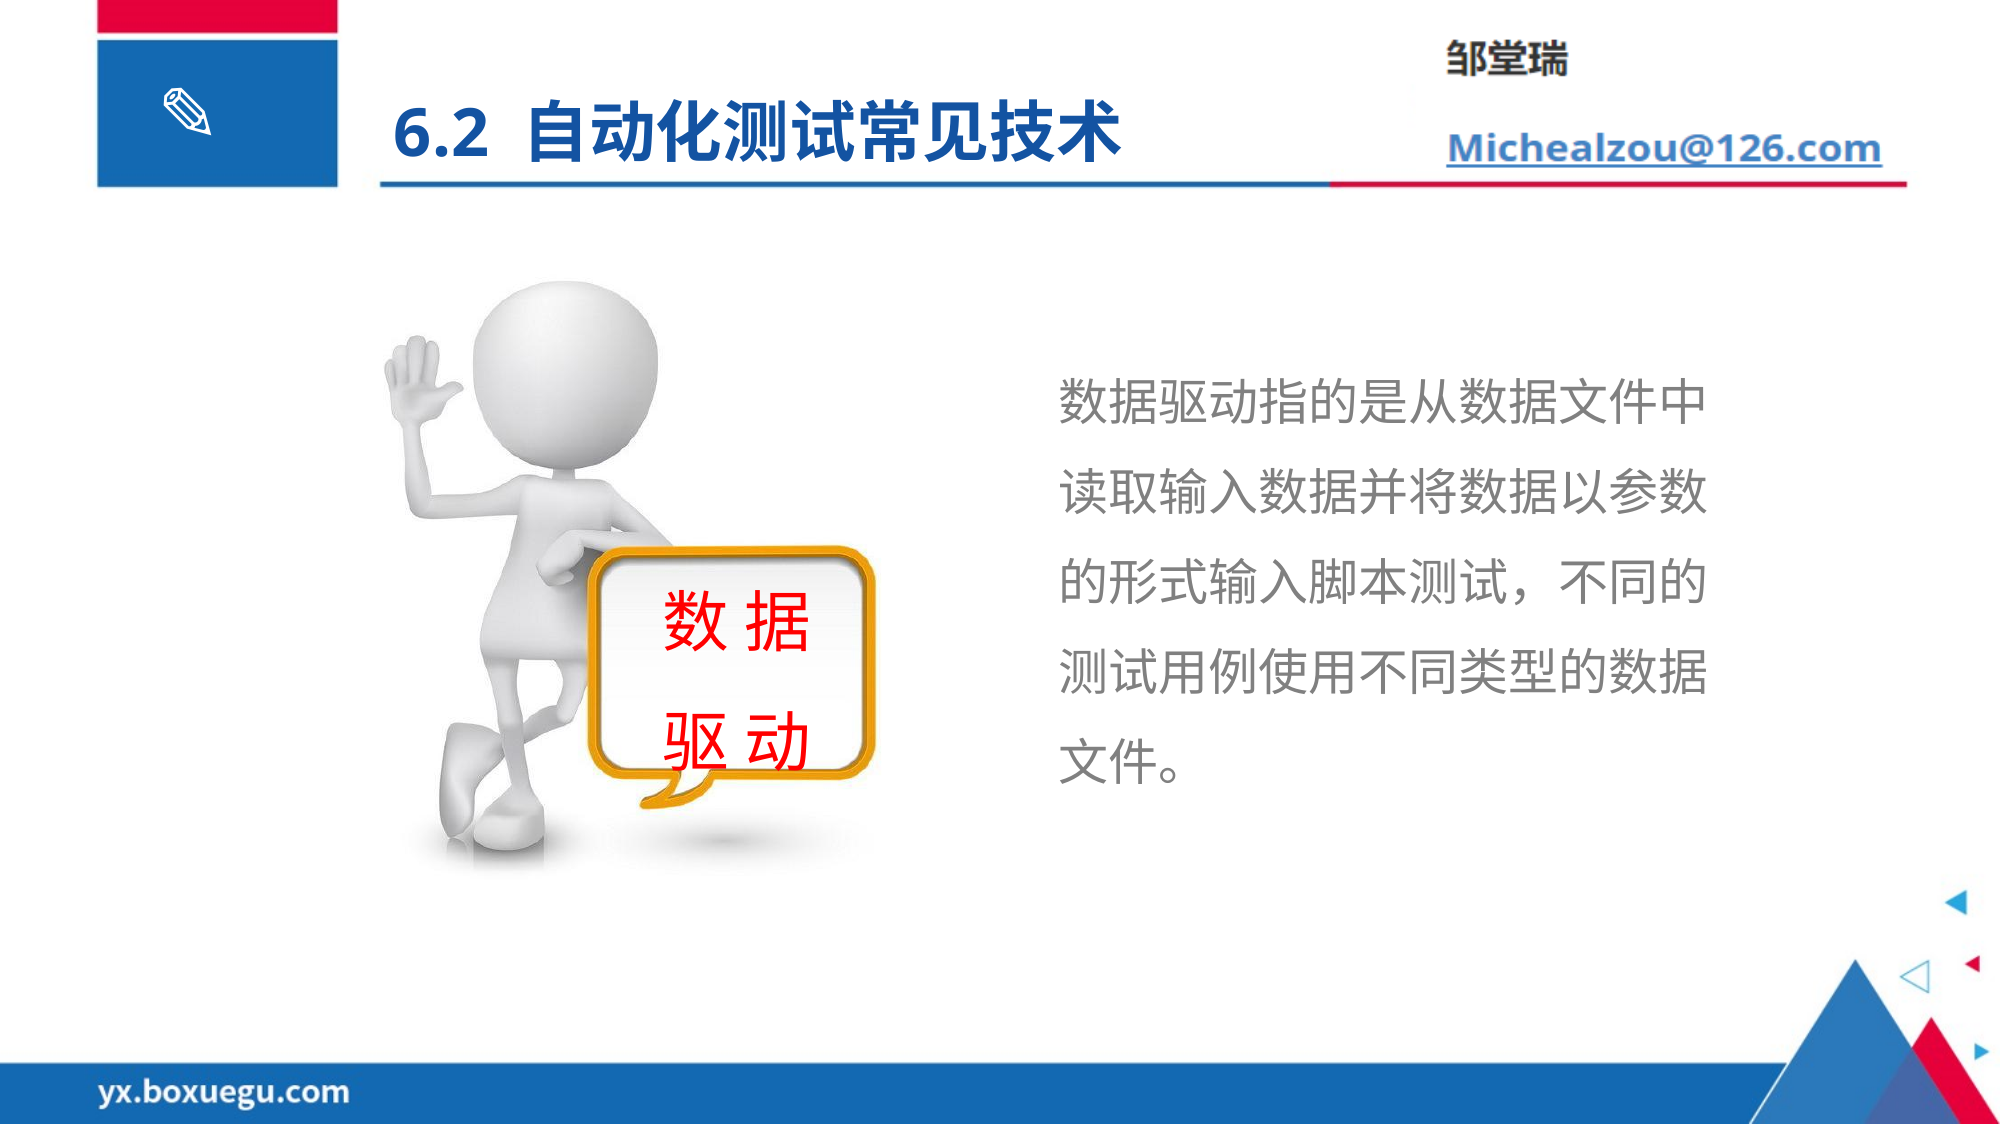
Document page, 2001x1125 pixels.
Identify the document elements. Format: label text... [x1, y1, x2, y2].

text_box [364, 263, 923, 889]
text_box 6.2 自动化测试常见技术 [379, 82, 1340, 177]
text_box 数据驱动指的是从数据文件中读取输入数据并将数据以参数的形式输入脚本测试，不同的测试用例使用不同类型的数据文件。 [1043, 333, 1747, 862]
picture [0, 0, 2000, 1124]
